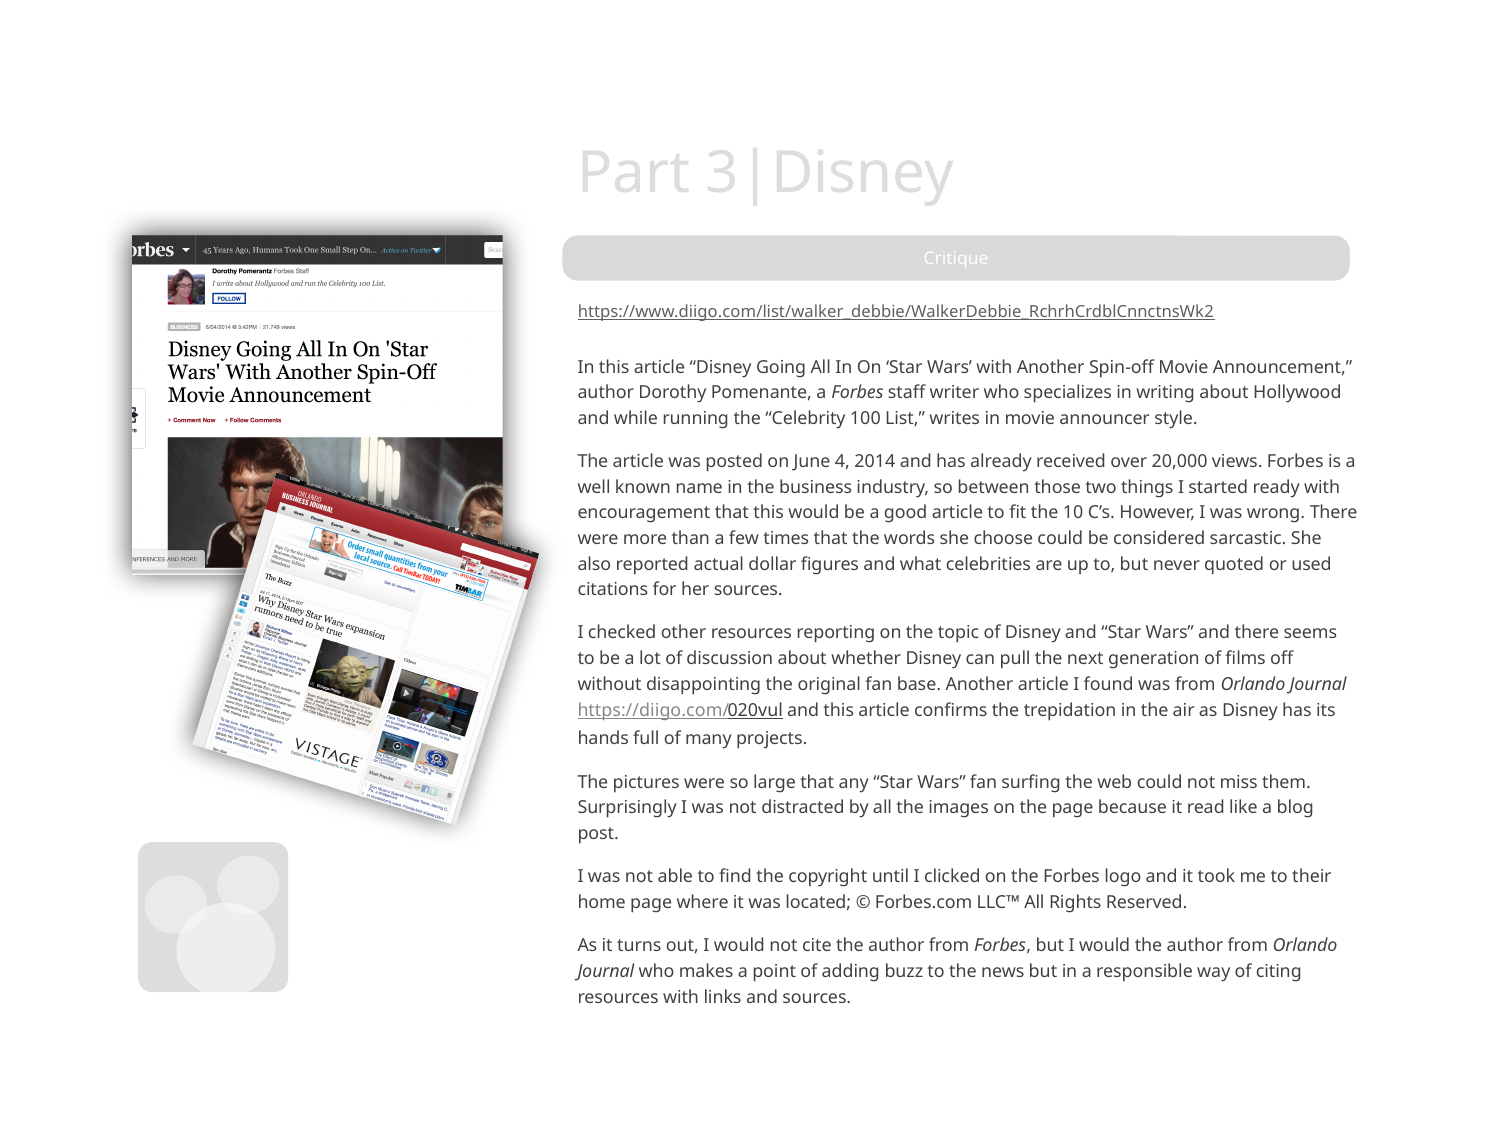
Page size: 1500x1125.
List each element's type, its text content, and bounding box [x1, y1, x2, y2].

text_box Critique [562, 235, 1350, 281]
list In this article “Disney Going All In On ‘Star Wars’ with Another Spin-off Movie Announcement,” author Dorothy Pomenante, a Forbes staff writer who specializes in writing about Hollywood and while running the “Celebrity 100 List,” writes in movie announcer style. The article was posted on June 4, 2014 and has already received over 20,000 views. Forbes is a well known name in the business industry, so between those two things I started ready with encouragement that this would be a good article to fit the 10 C’s. However, I was wrong. There were more than a few times that the words she choose could be considered sarcastic. She also reported actual dollar figures and what celebrities are up to, but never quoted or used citations for her sources. I checked other resources reporting on the topic of Disney and “Star Wars” and there seems to be a lot of discussion about whether Disney can pull the next generation of films off without disappointing the original fan base. Another article I found was from Orlando Journal https://diigo.com/020vul and this article confirms the trepidation in the air as Disney has its hands full of many projects. The pictures were so large that any “Star Wars” fan surfing the web could not miss them. Surprisingly I was not distracted by all the images on the page because it read like a blog post. I was not able to find the copyright until I clicked on the Forbes logo and it took me to their home page where it was located; © Forbes.com LLC™ All Rights Reserved. As it turns out, I would not cite the author from Forbes, but I would the author from Orlando Journal who makes a point of adding buzz to the news but in a responsible way of citing resources with links and sources. [562, 343, 1374, 1017]
text_box https://www.diigo.com/list/walker_debbie/WalkerDebbie_RchrhCrdblCnnctnsWk2 [577, 301, 1310, 343]
title Part 3|Disney [562, 90, 1375, 212]
picture [131, 235, 538, 824]
